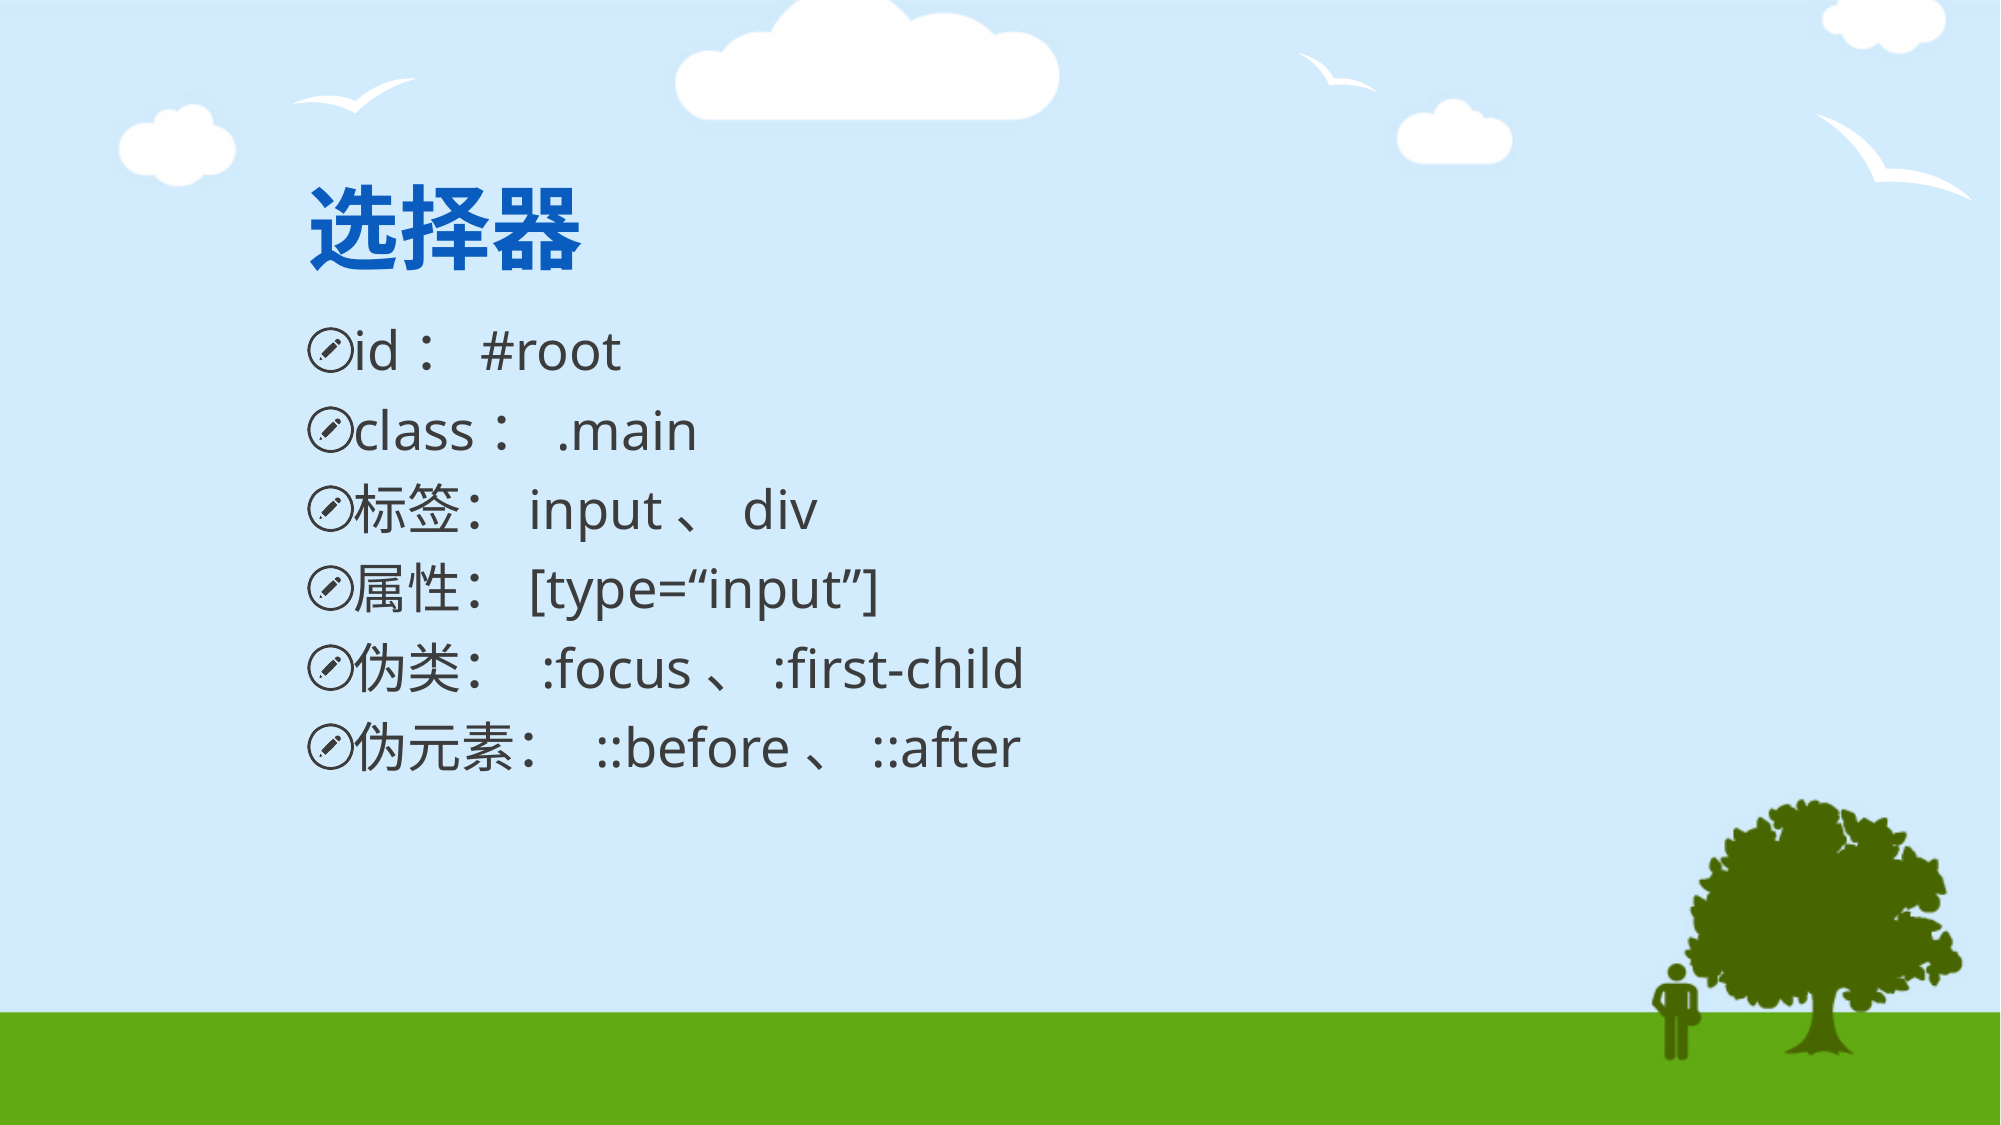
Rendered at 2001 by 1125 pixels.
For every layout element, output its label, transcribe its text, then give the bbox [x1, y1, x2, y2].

picture [0, 0, 2001, 1125]
list id：#root class：.main 标签：input、div 属性：[type=“input”] 伪类： :focus、:first-child 伪元素： ::before、::after [292, 316, 1709, 1029]
title 选择器 [292, 168, 1705, 298]
